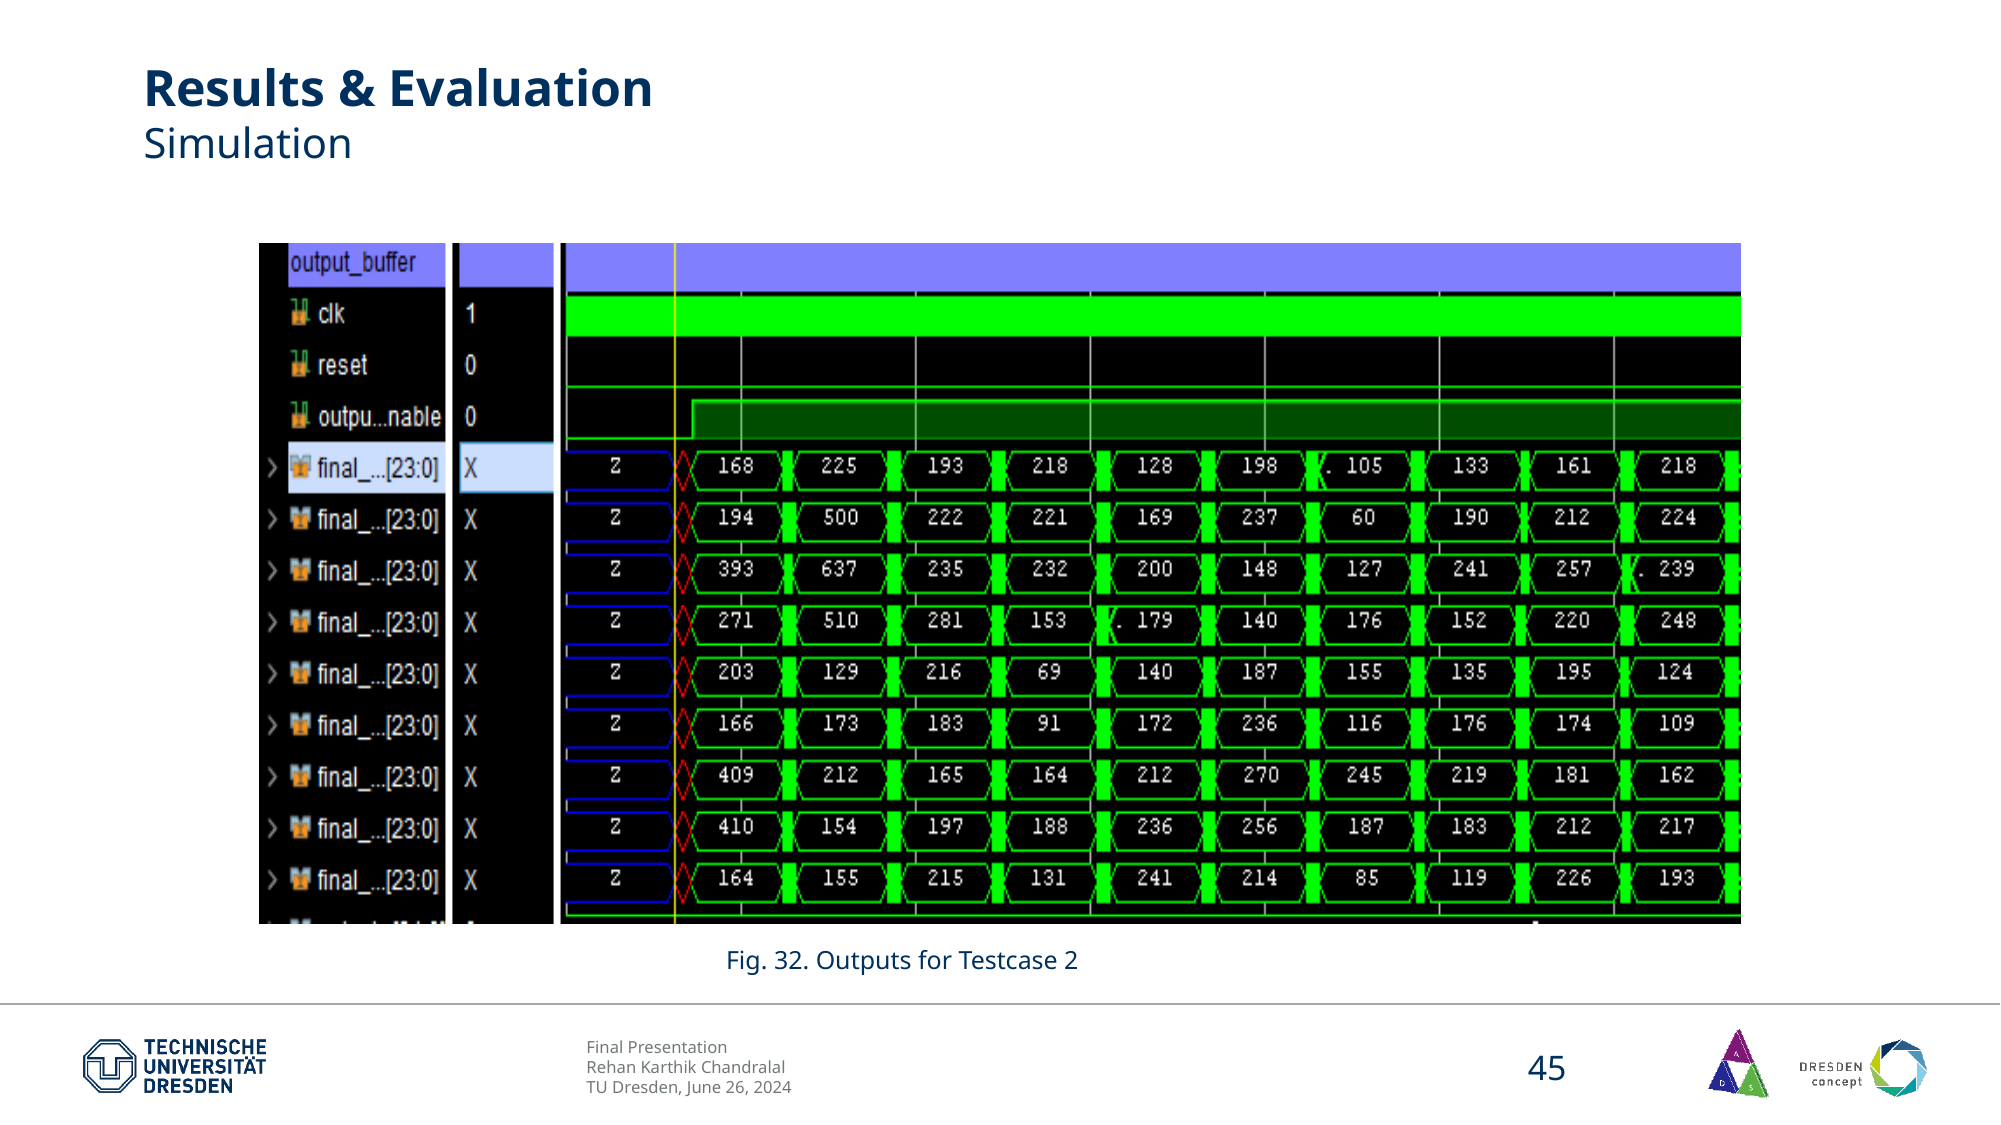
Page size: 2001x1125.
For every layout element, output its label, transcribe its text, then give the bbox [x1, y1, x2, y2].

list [259, 243, 1741, 924]
picture [1707, 1028, 1769, 1098]
picture [1800, 1039, 1927, 1097]
text_box Fig. 32. Outputs for Testcase 2 [626, 937, 1601, 983]
title Results & Evaluation Simulation [143, 56, 1880, 169]
picture [83, 1039, 266, 1093]
